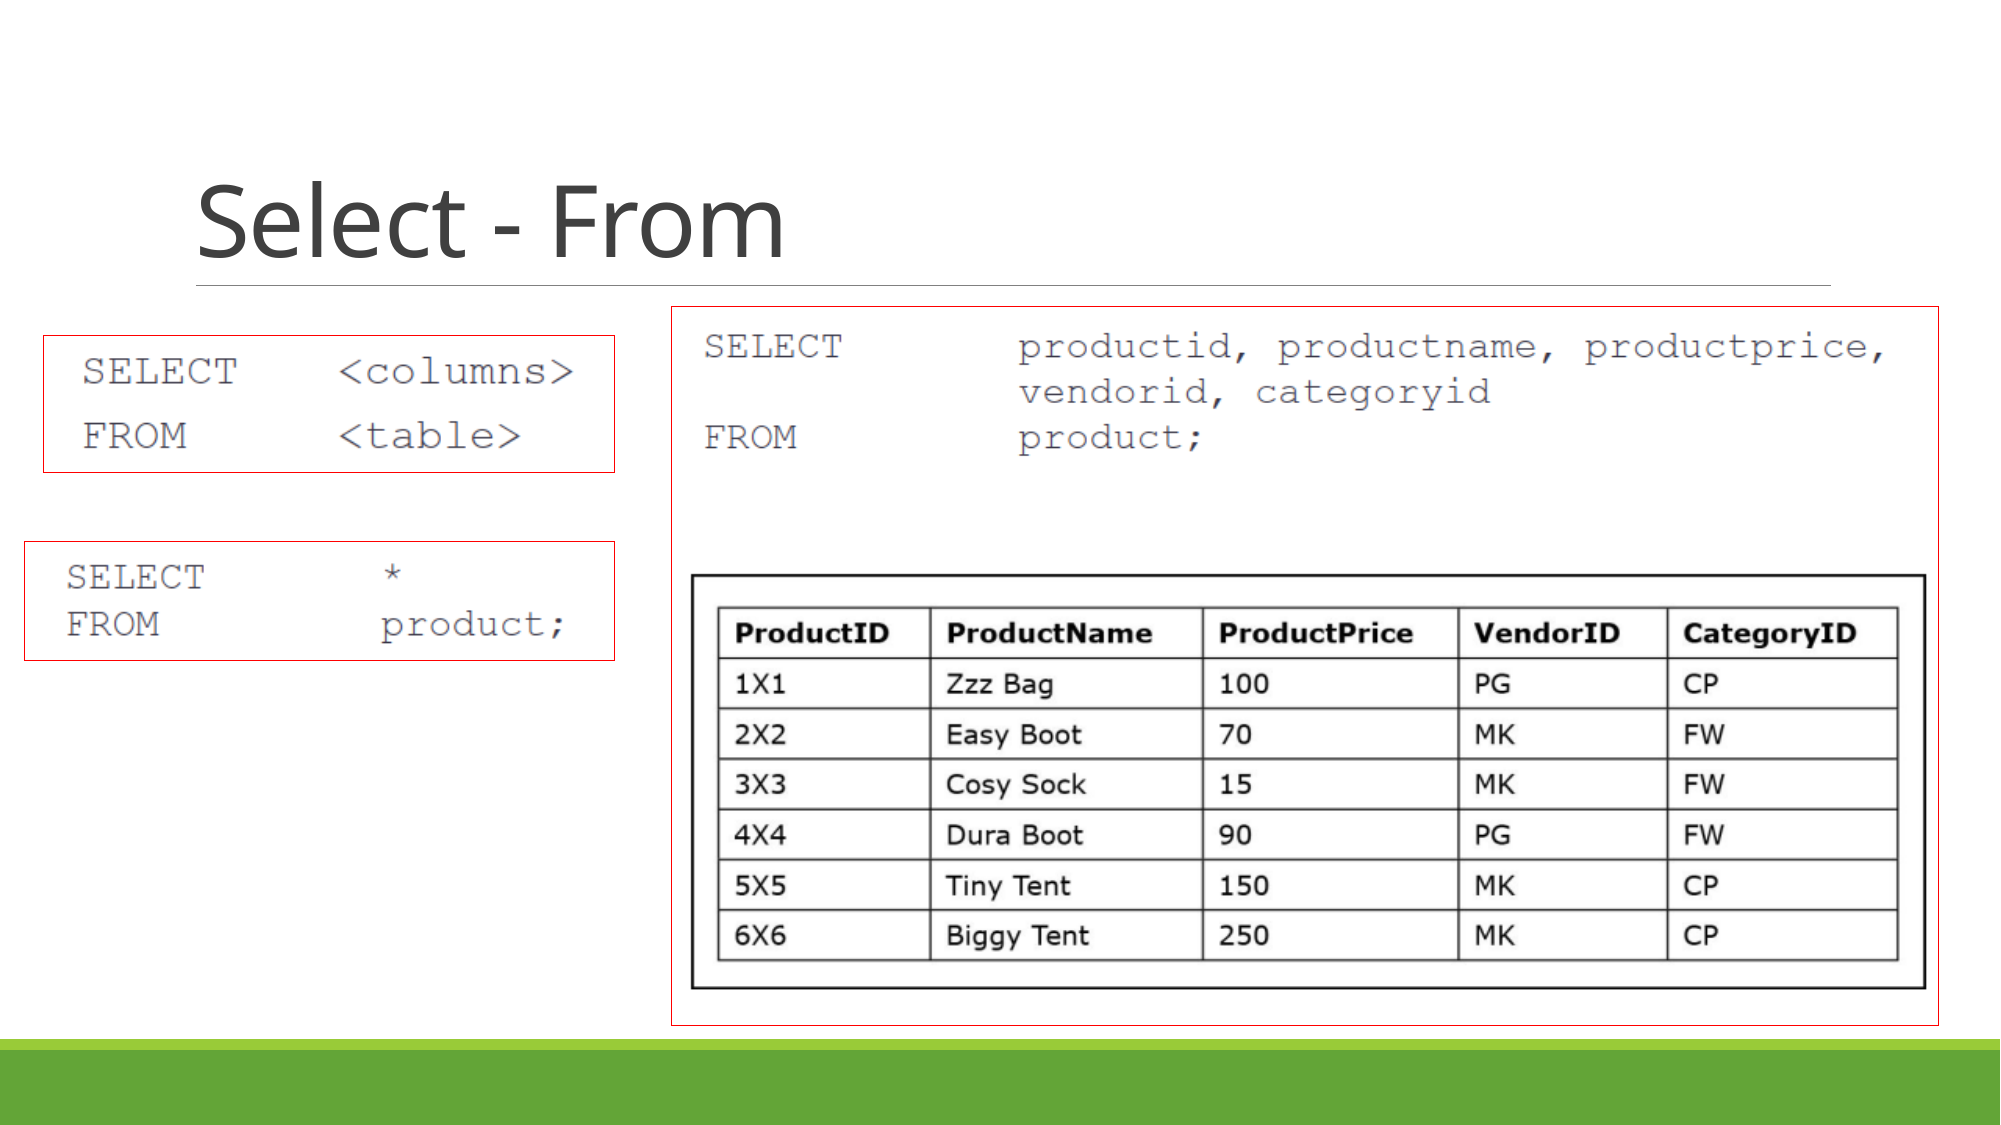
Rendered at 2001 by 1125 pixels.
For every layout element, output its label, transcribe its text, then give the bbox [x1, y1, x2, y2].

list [42, 335, 615, 474]
picture [23, 541, 615, 661]
picture [670, 306, 1940, 1027]
title Select - From [180, 47, 1830, 285]
